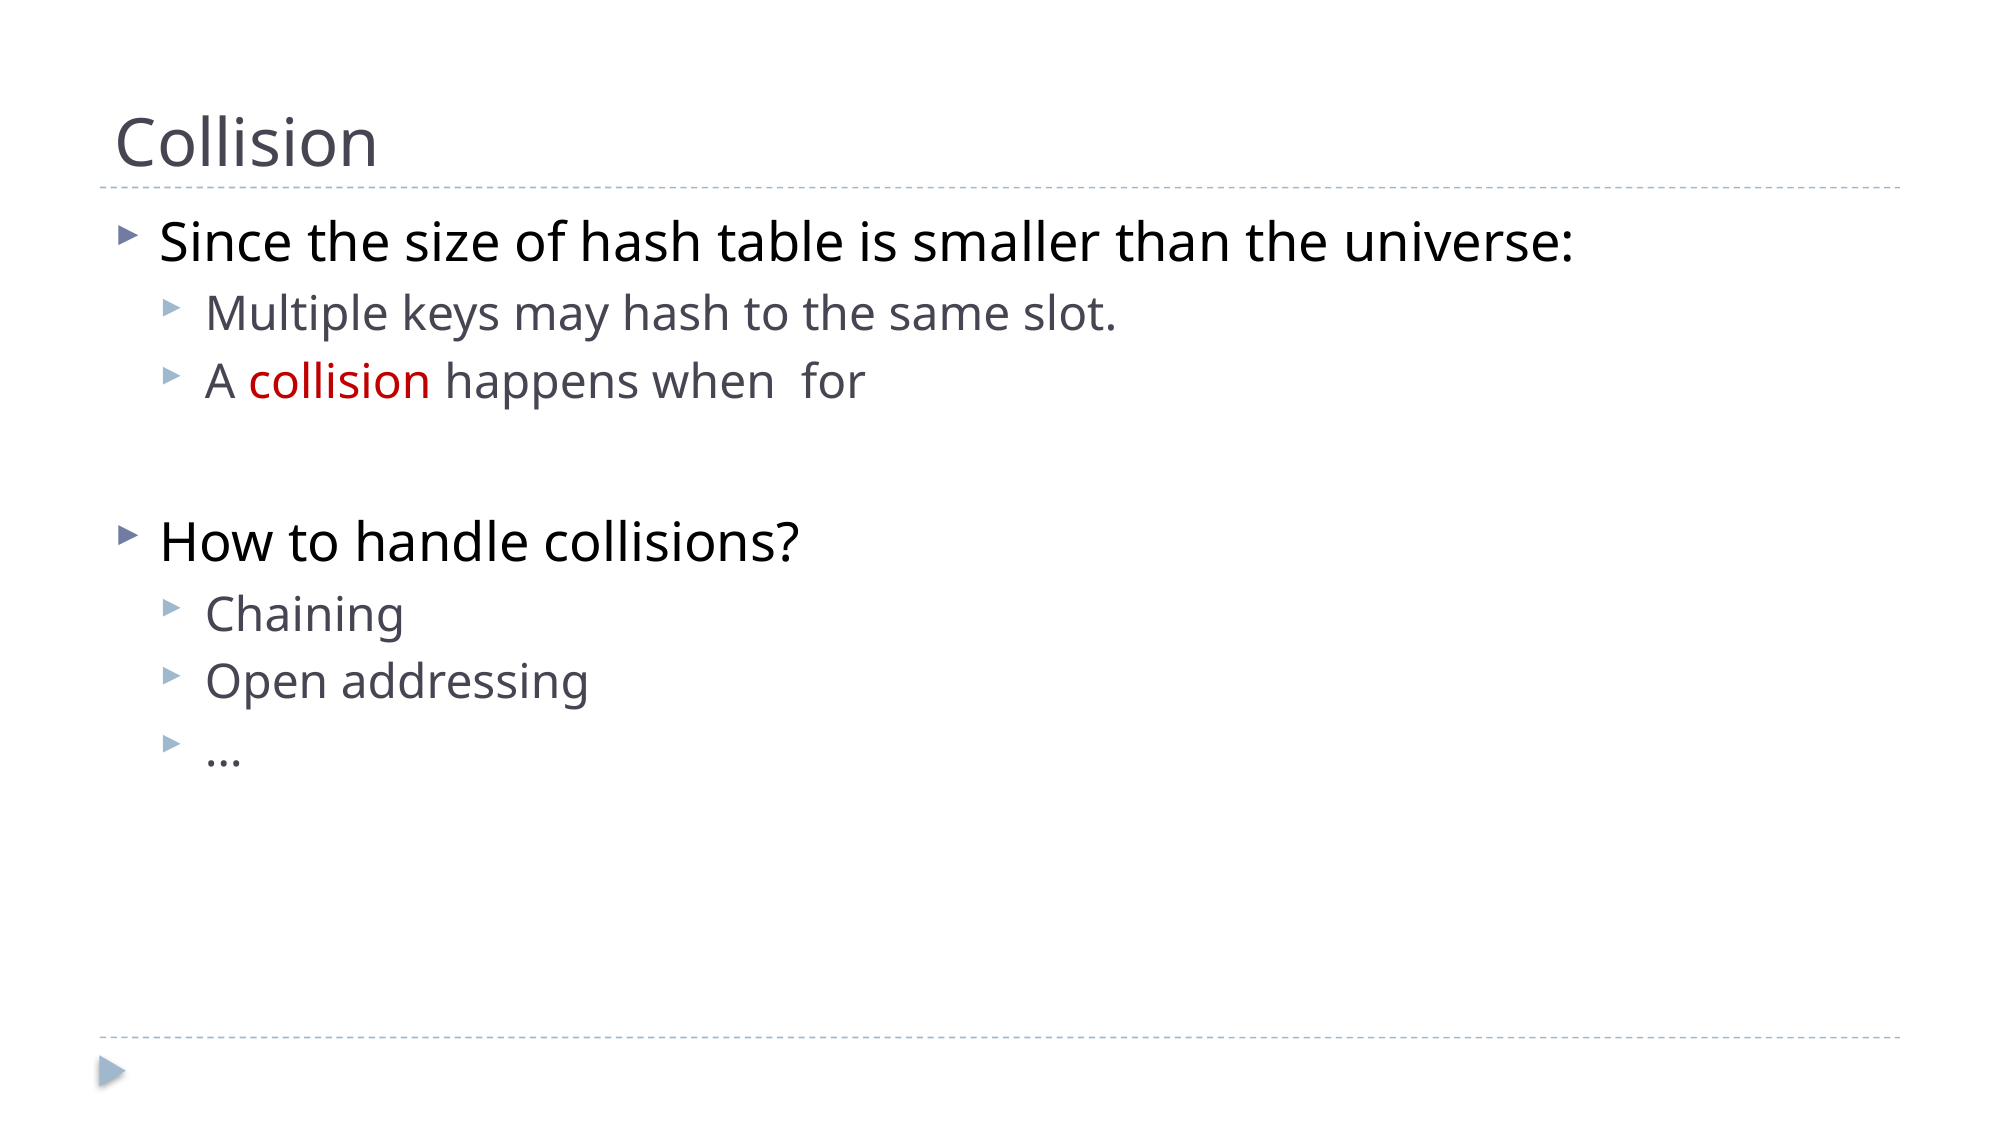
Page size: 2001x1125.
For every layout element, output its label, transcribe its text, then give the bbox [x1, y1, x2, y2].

title Collision [99, 24, 1901, 188]
